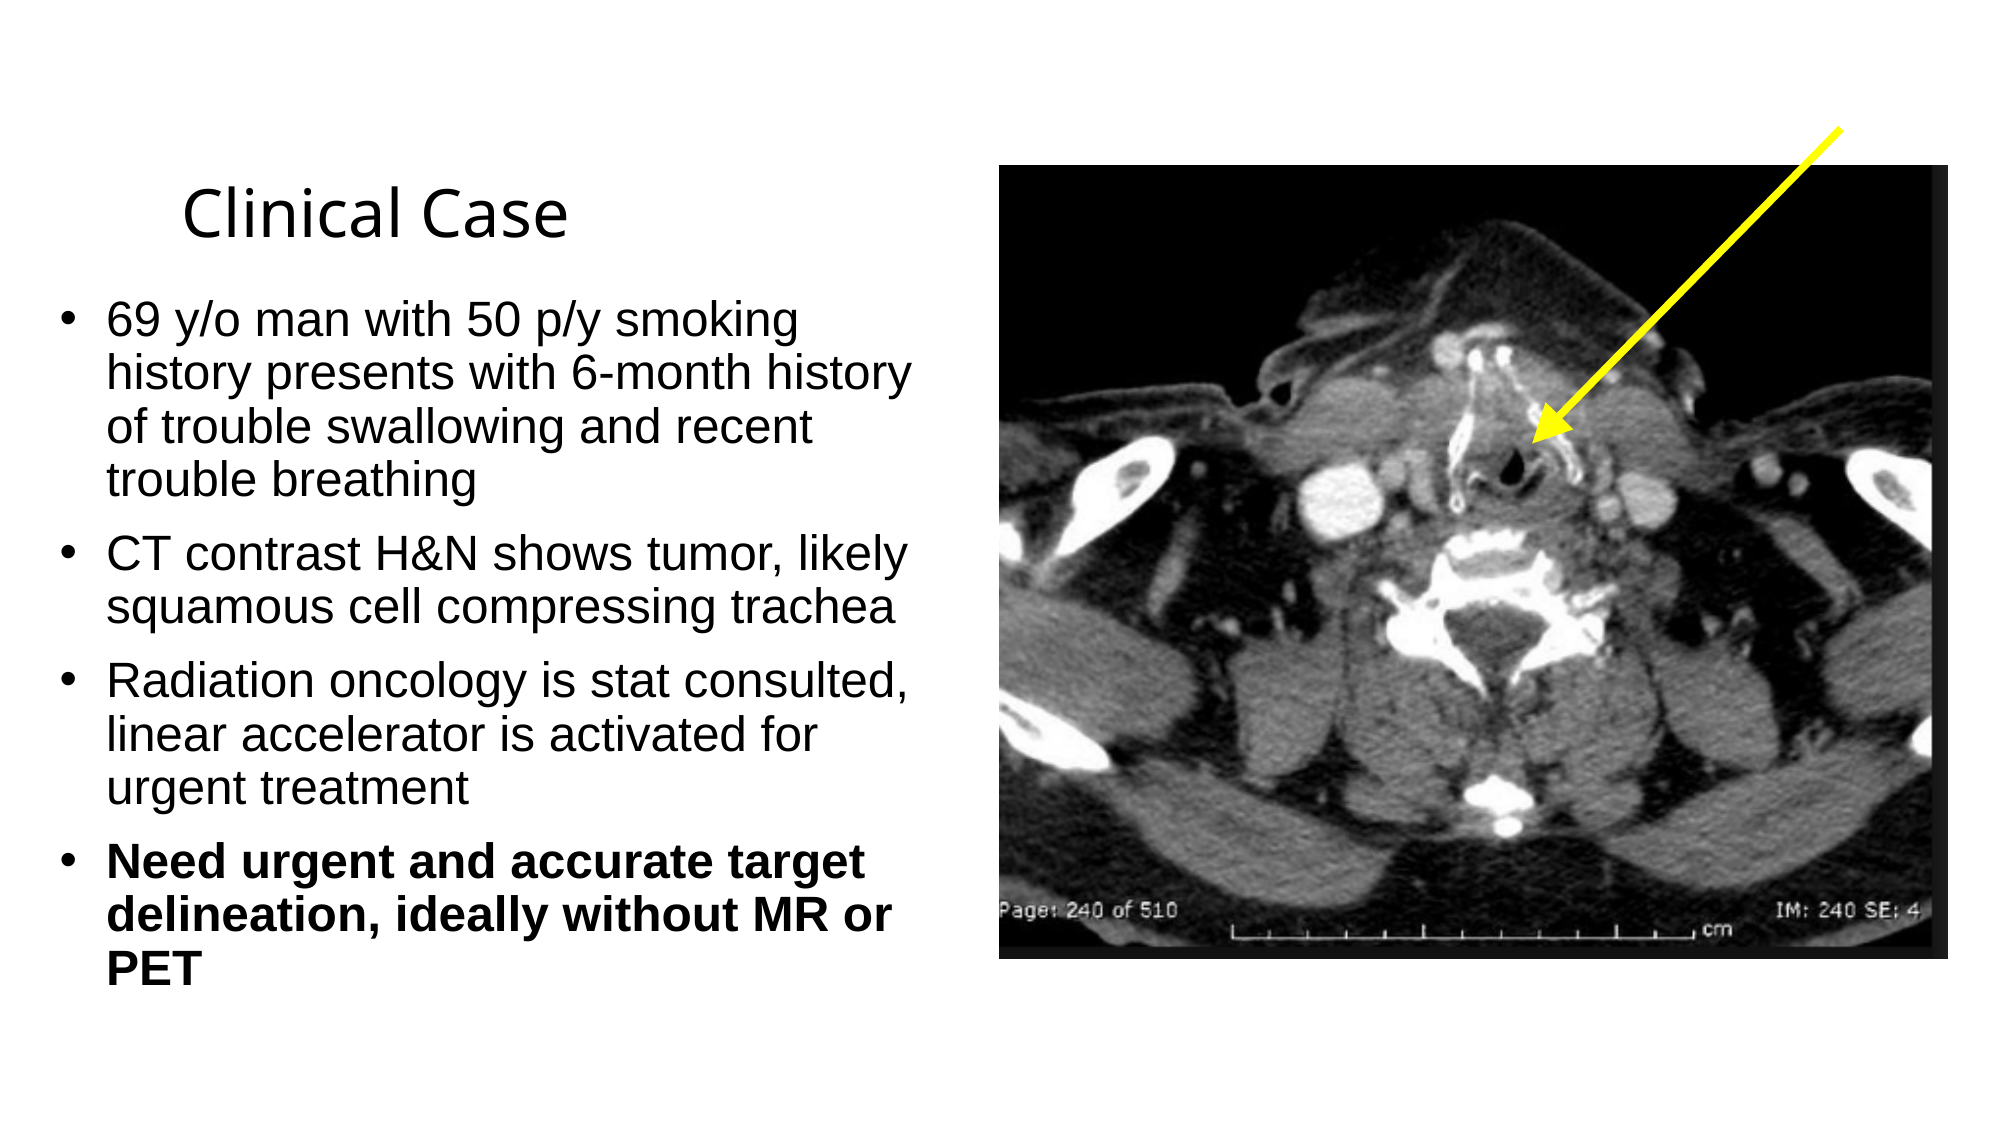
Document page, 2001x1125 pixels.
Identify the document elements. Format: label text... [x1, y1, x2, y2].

list 69 y/o man with 50 p/y smoking history presents with 6-month history of trouble swallowing and recent trouble breathing CT contrast H&N shows tumor, likely squamous cell compressing trachea Radiation oncology is stat consulted, linear accelerator is activated for urgent treatment Need urgent and accurate target delineation, ideally without MR or PET [44, 286, 934, 1008]
title Clinical Case [166, 0, 812, 260]
picture [999, 165, 1949, 960]
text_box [1531, 128, 1842, 444]
